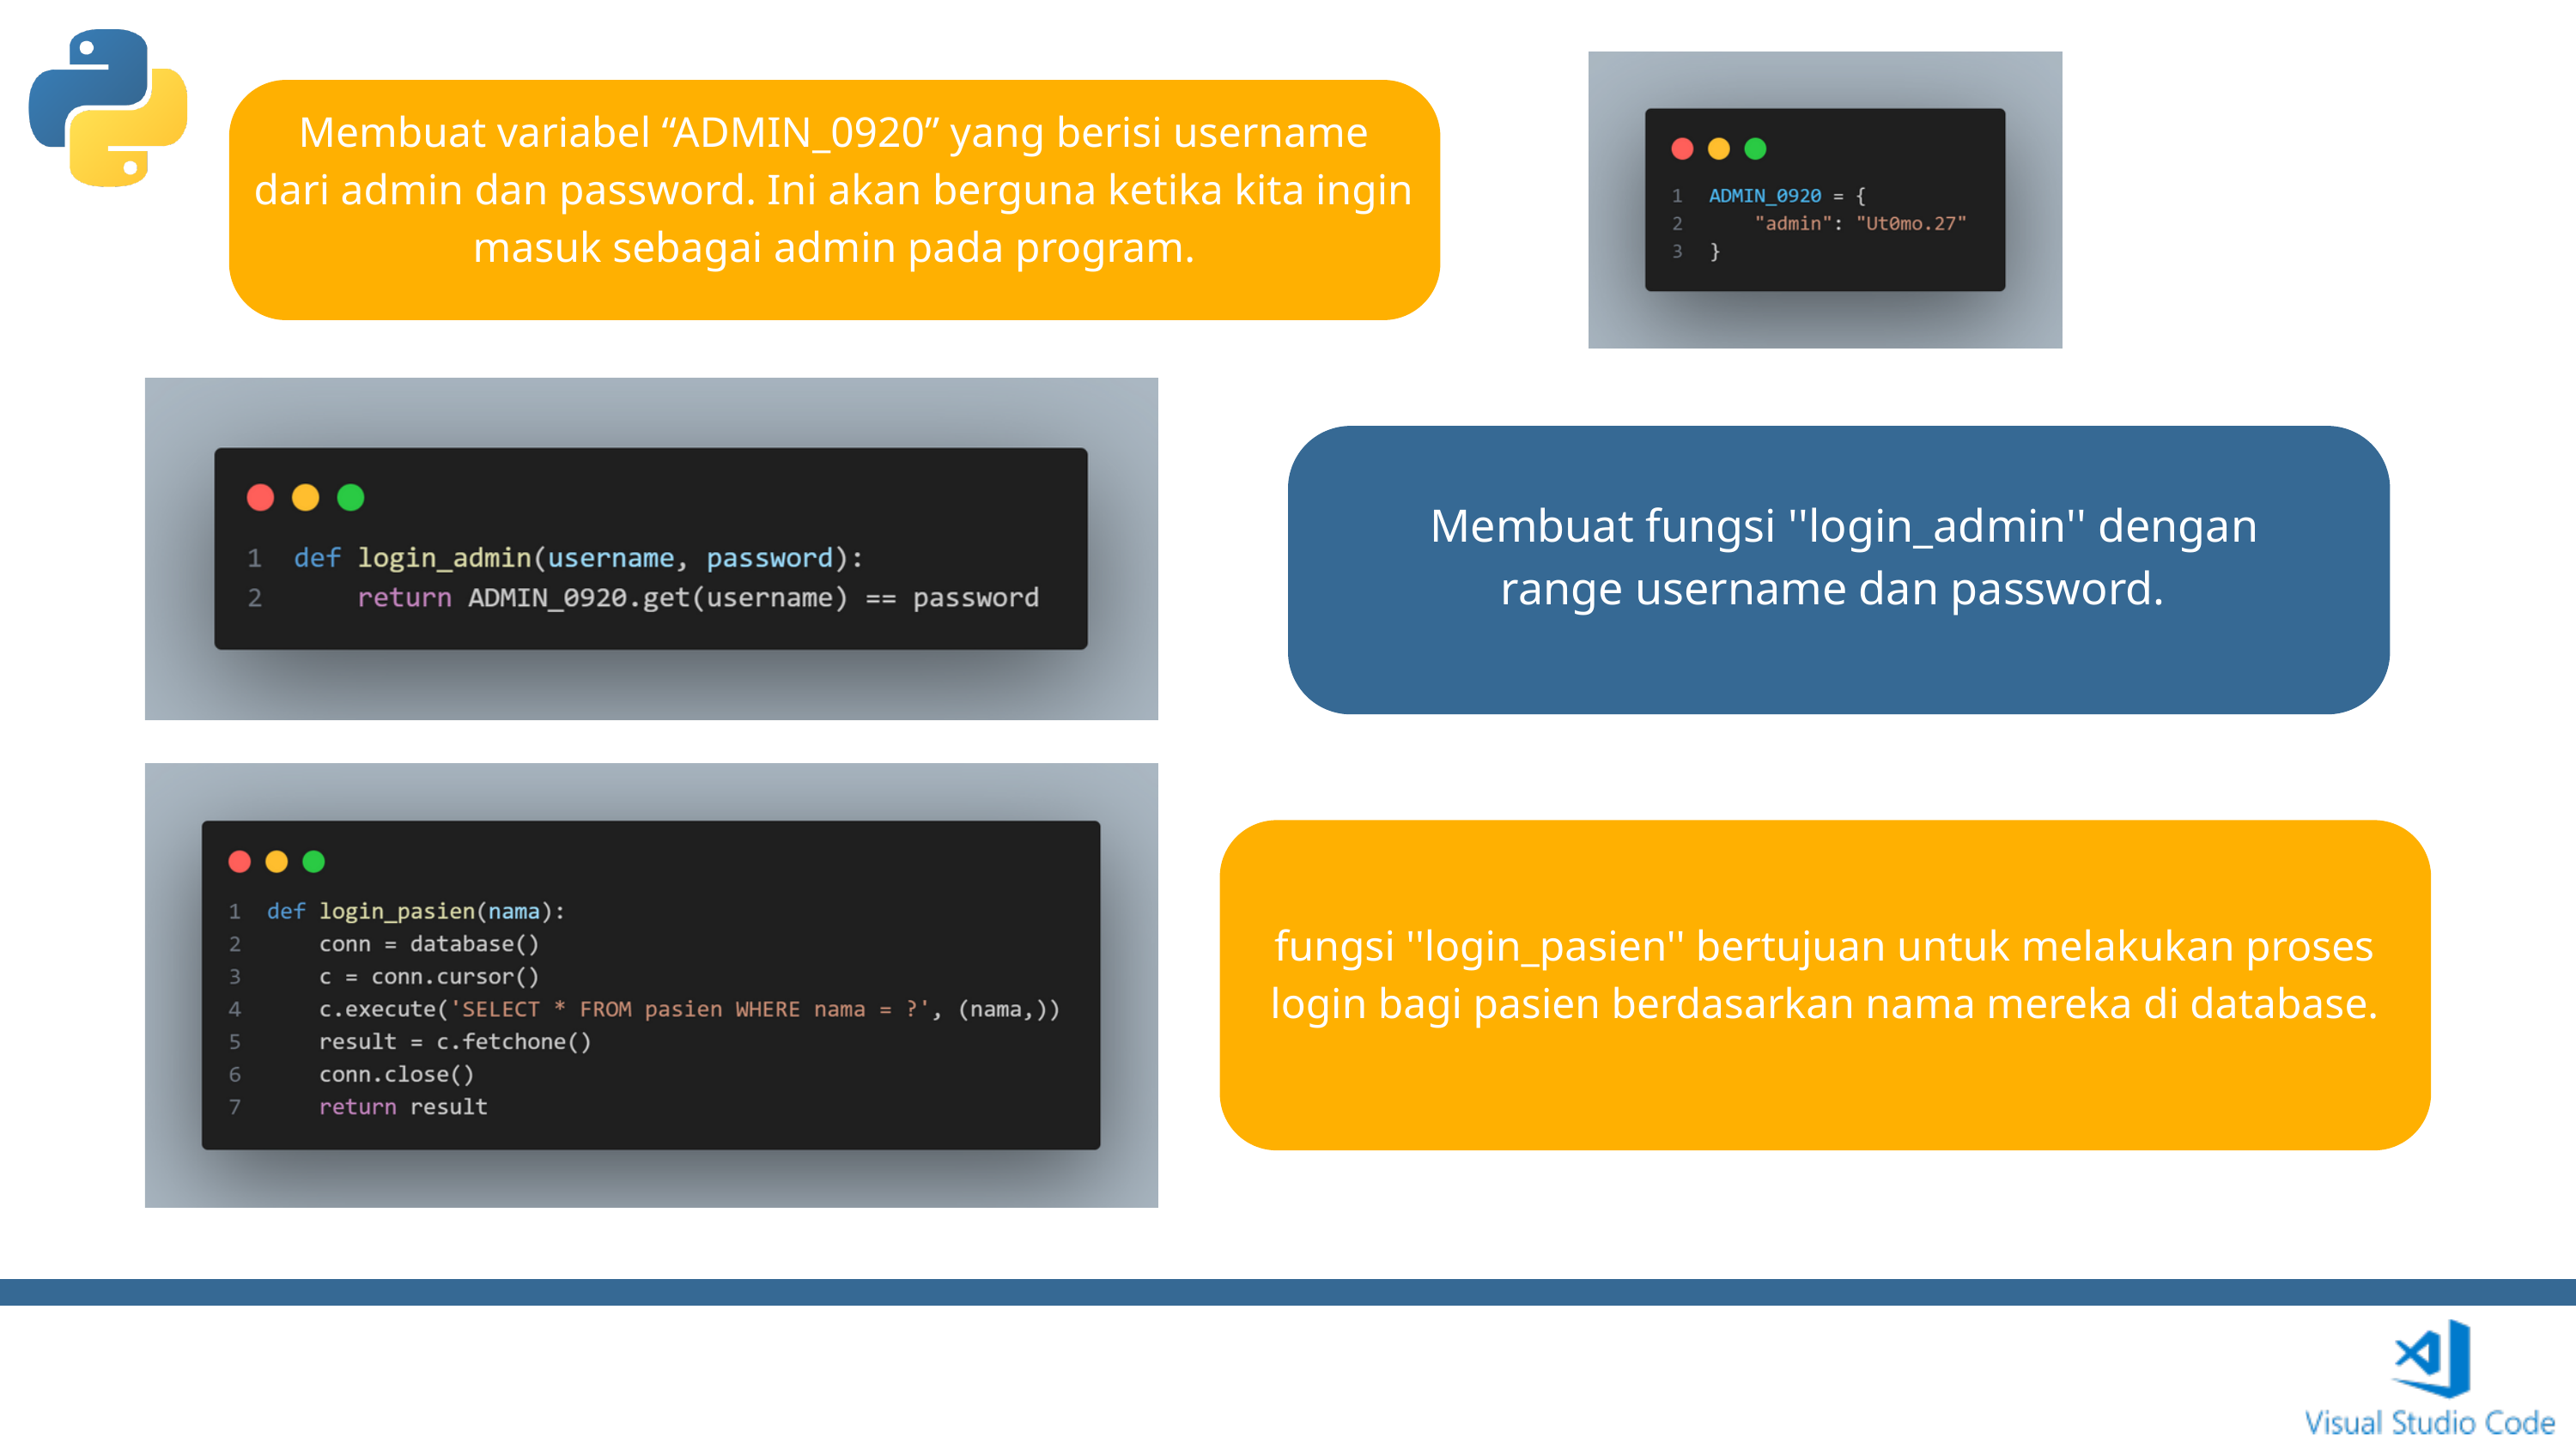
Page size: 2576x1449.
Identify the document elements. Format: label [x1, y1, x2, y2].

text_box [228, 79, 1441, 321]
text_box [1219, 820, 2432, 1151]
text_box [144, 763, 1158, 1208]
text_box [28, 29, 188, 187]
text_box [1287, 425, 2391, 715]
text_box [1589, 52, 2063, 349]
text_box [0, 1279, 2576, 1307]
text_box [2306, 1319, 2557, 1434]
text_box [144, 378, 1158, 721]
